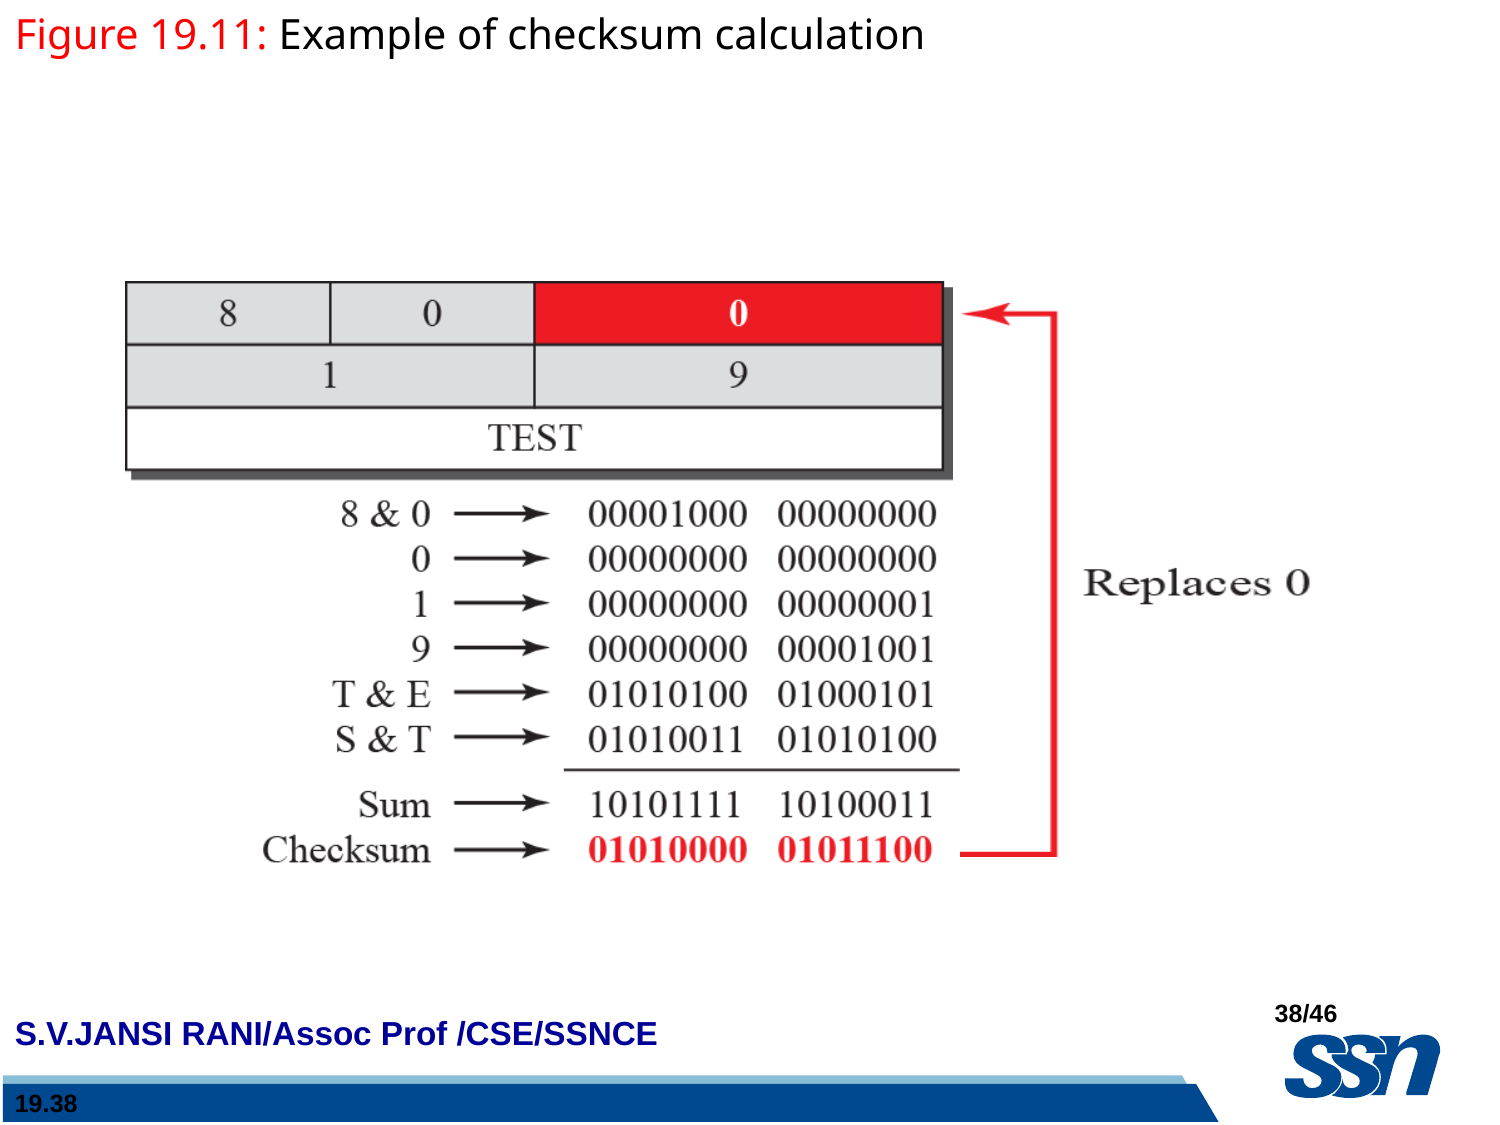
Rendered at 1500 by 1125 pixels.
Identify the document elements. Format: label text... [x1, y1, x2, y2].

slide_number 19.38 [0, 1050, 313, 1125]
picture [124, 281, 1313, 876]
text_box Figure 19.11: Example of checksum calculation [0, 0, 1338, 66]
